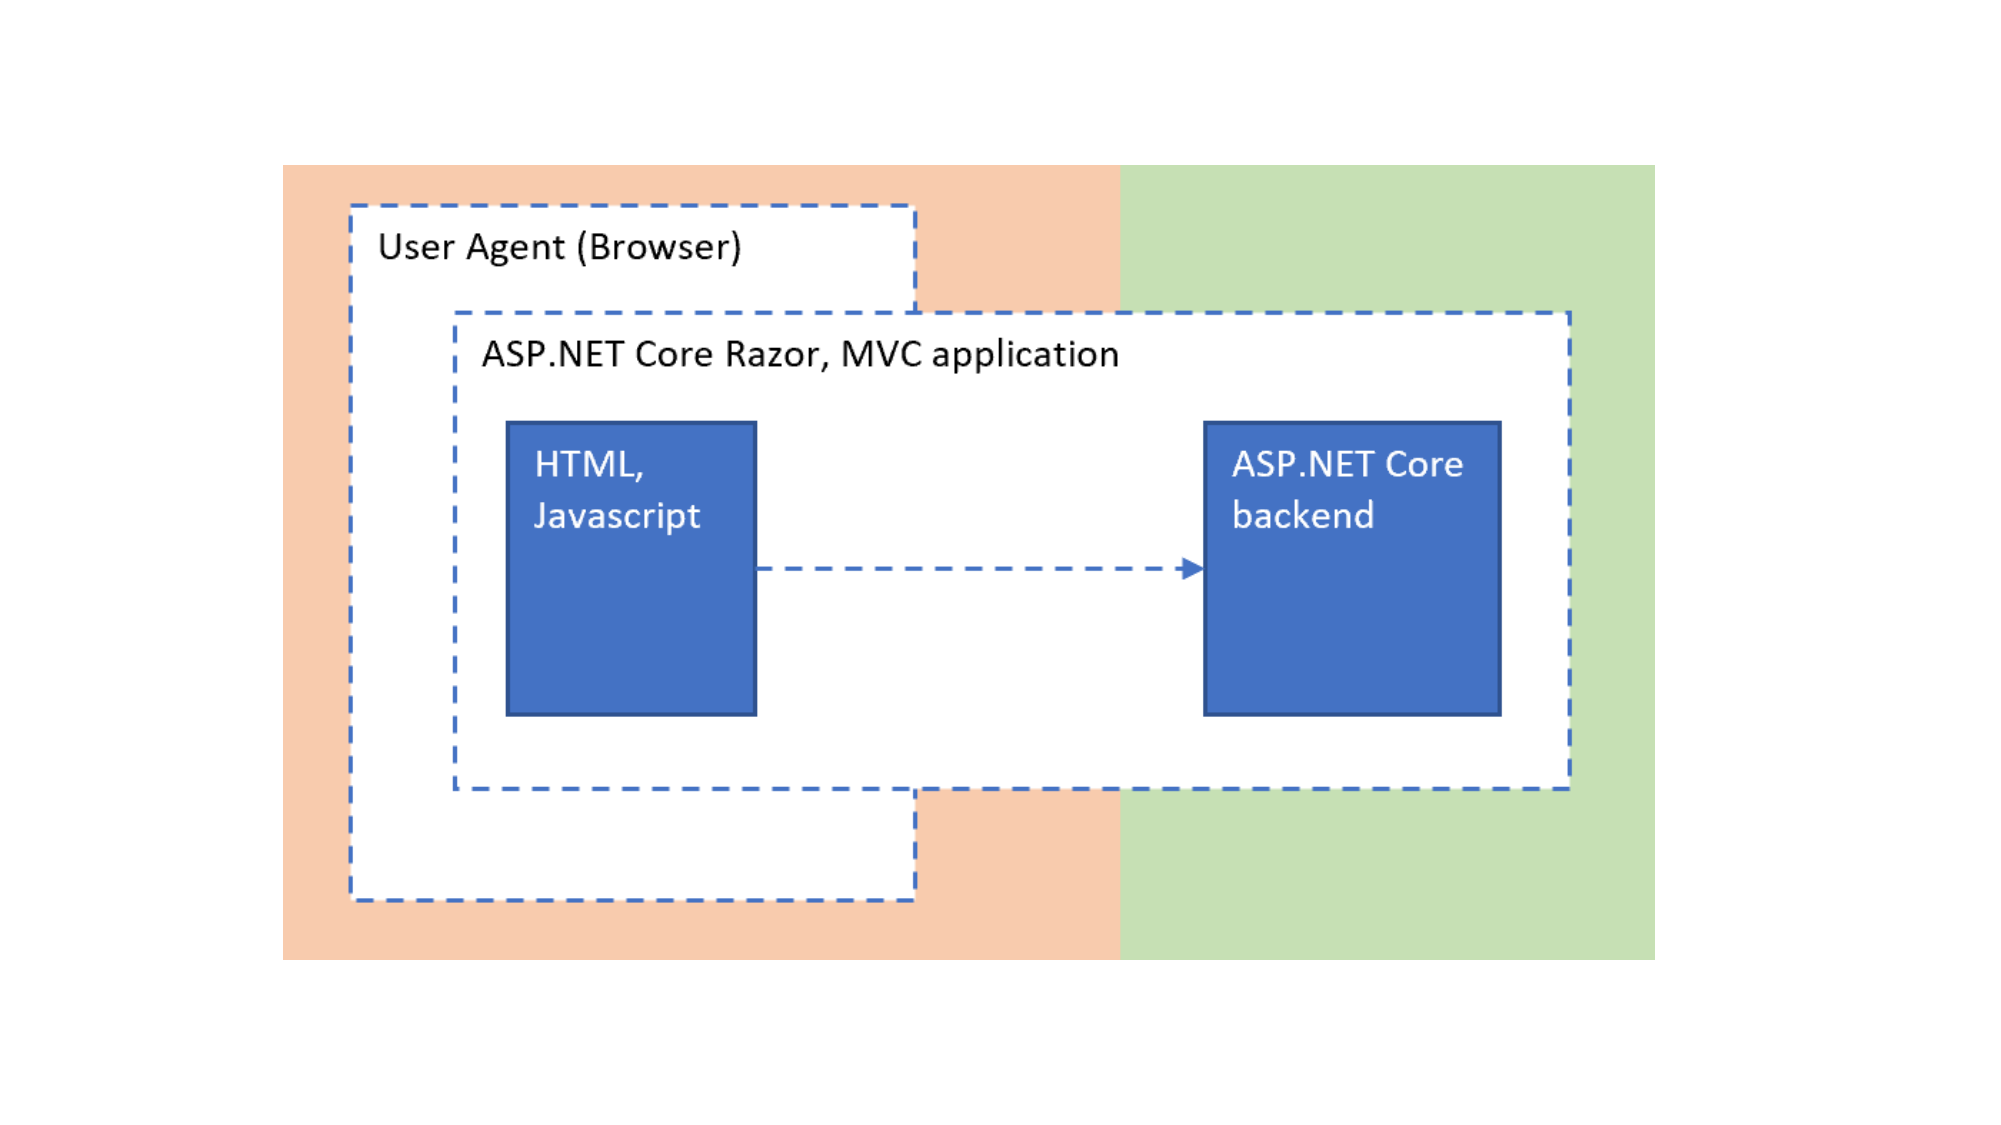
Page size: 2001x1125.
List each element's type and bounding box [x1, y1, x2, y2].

picture [283, 165, 1655, 960]
